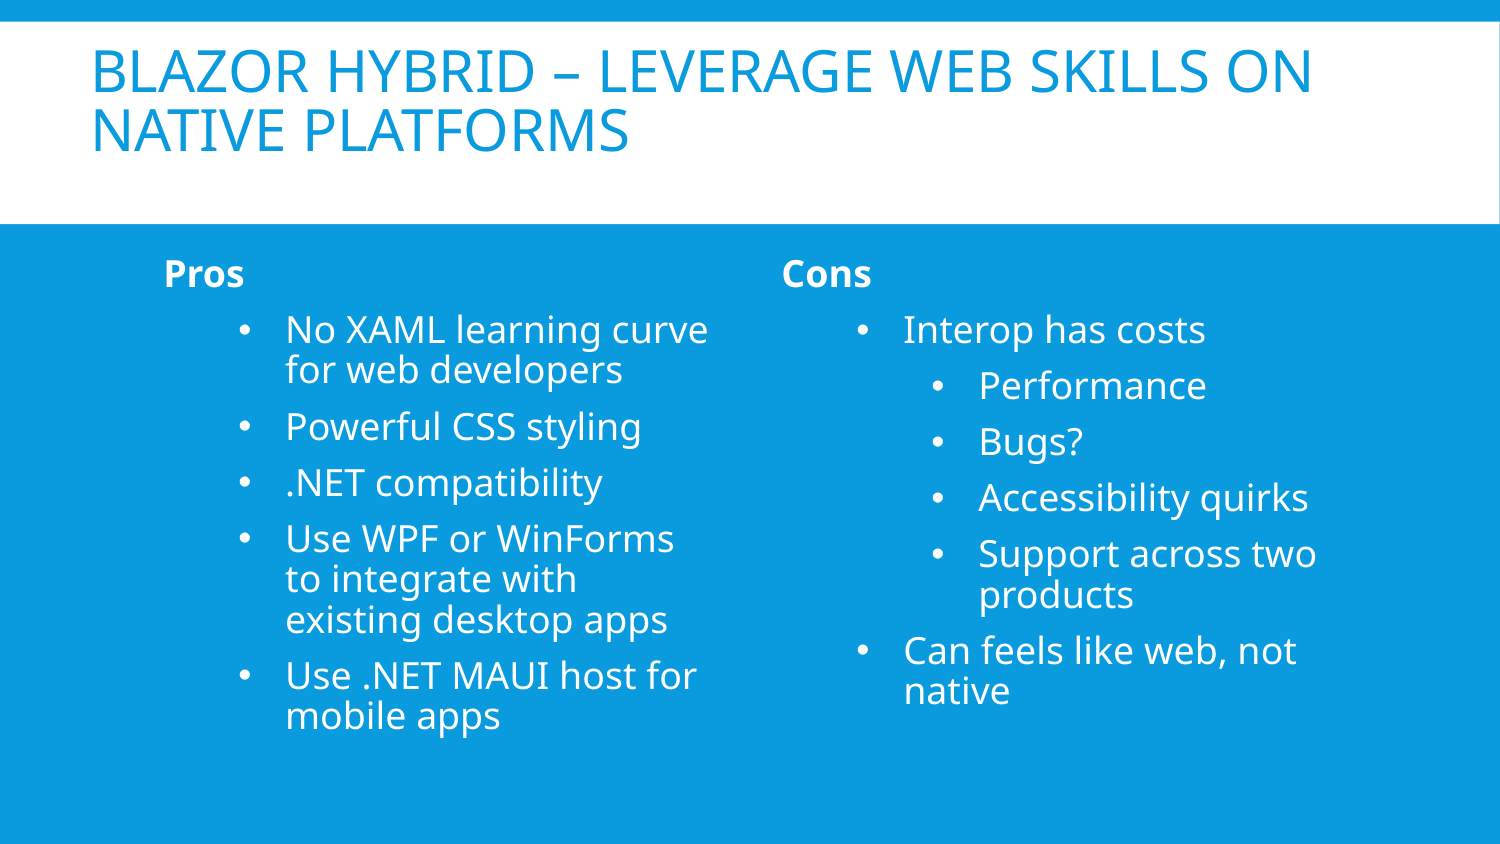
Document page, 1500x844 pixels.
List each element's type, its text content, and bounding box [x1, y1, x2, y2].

title Blazor Hybrid – Leverage web skills on native platforms [75, 33, 1450, 175]
list Pros No XAML learning curve for web developers Powerful CSS styling .NET compatibility Use WPF or WinForms to integrate with existing desktop apps Use .NET MAUI host for mobile apps [148, 247, 734, 765]
list Cons Interop has costs Performance Bugs? Accessibility quirks Support across two products Can feels like web, not native [766, 247, 1352, 765]
